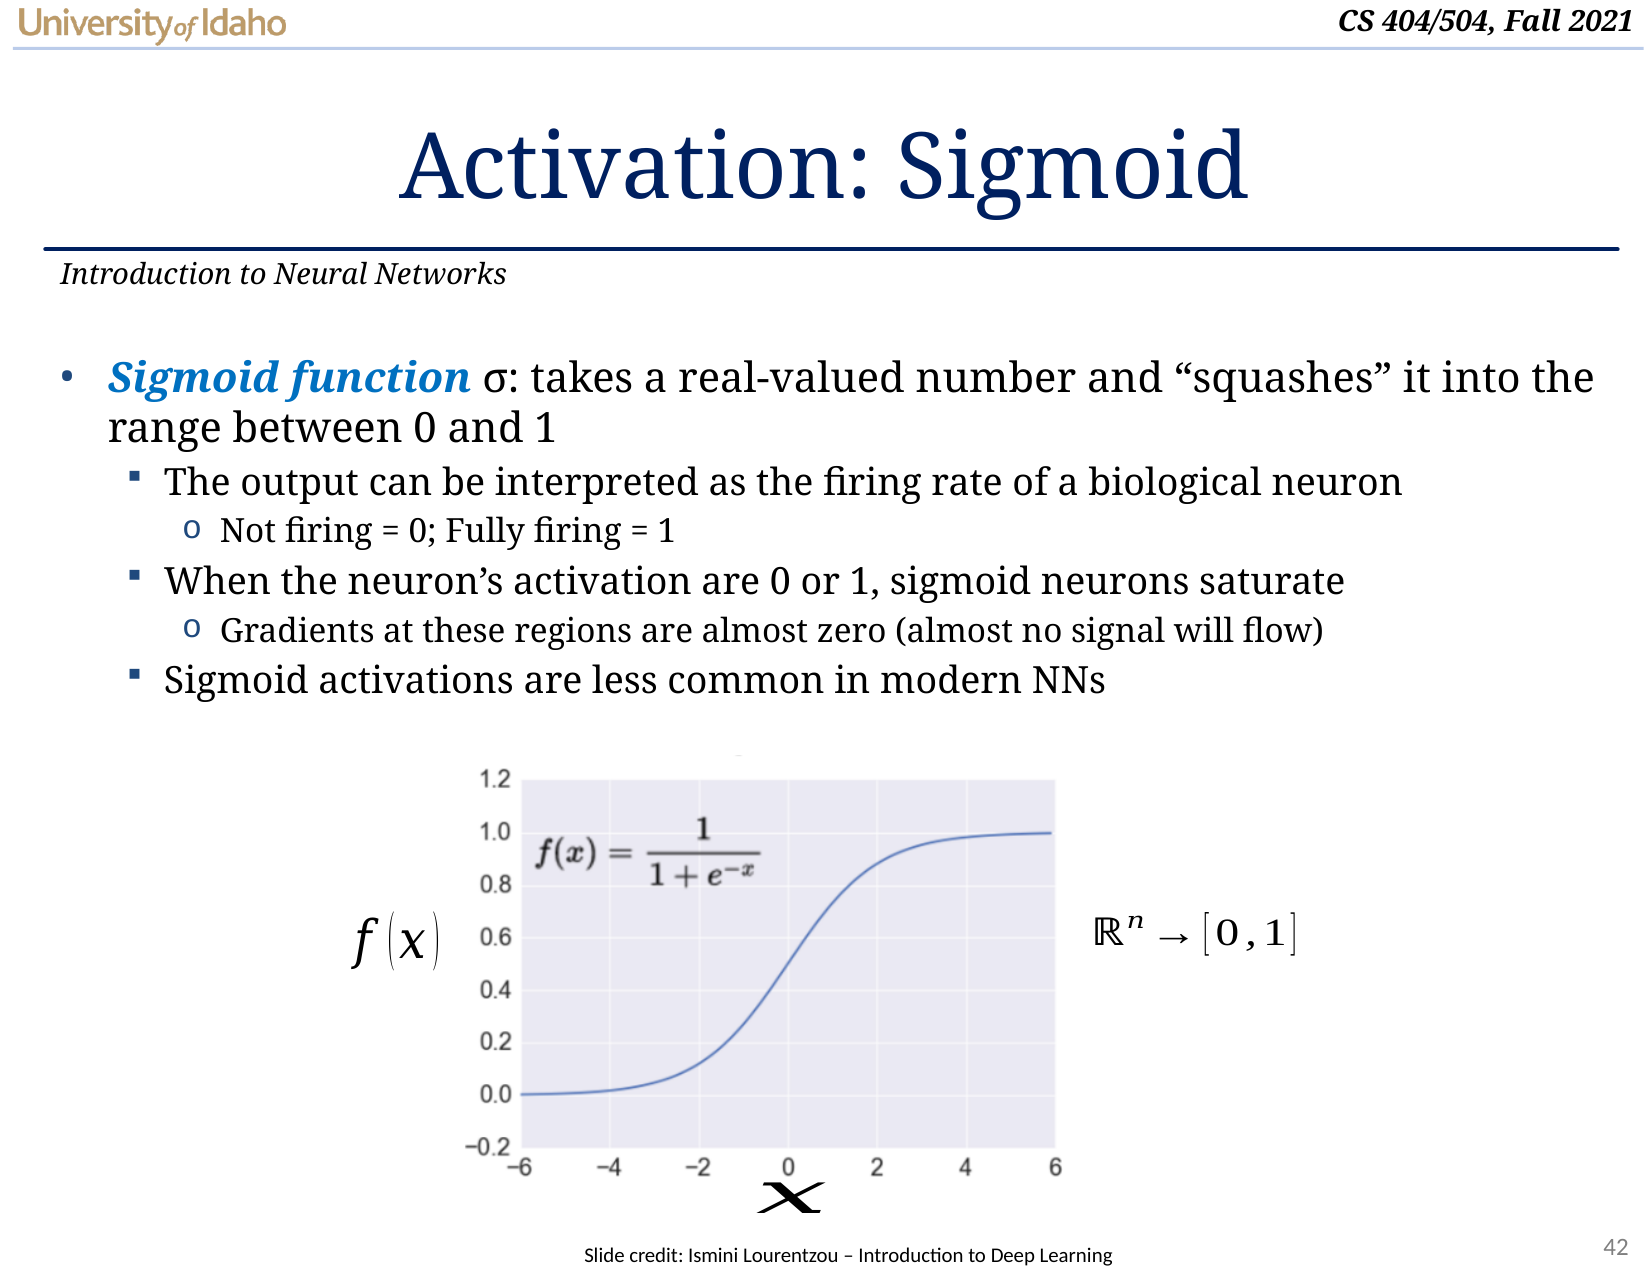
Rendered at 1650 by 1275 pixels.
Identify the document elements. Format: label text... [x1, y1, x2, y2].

title Activation: Sigmoid [0, 75, 1650, 248]
list Introduction to Neural Networks [45, 247, 1062, 306]
picture [464, 755, 1068, 1184]
picture [19, 8, 286, 46]
text_box Slide credit: Ismini Lourentzou – Introduction to Deep Learning [281, 1234, 1416, 1275]
list Sigmoid function σ: takes a real-valued number and “squashes” it into the range between 0 and 1 The output can be interpreted as the firing rate of a biological neuron Not firing = 0; Fully firing = 1 When the neuron’s activation are 0 or 1, sigmoid neurons saturate Gradients at these regions are almost zero (almost no signal will flow) Sigmoid activations are less common in modern NNs [45, 342, 1618, 1224]
